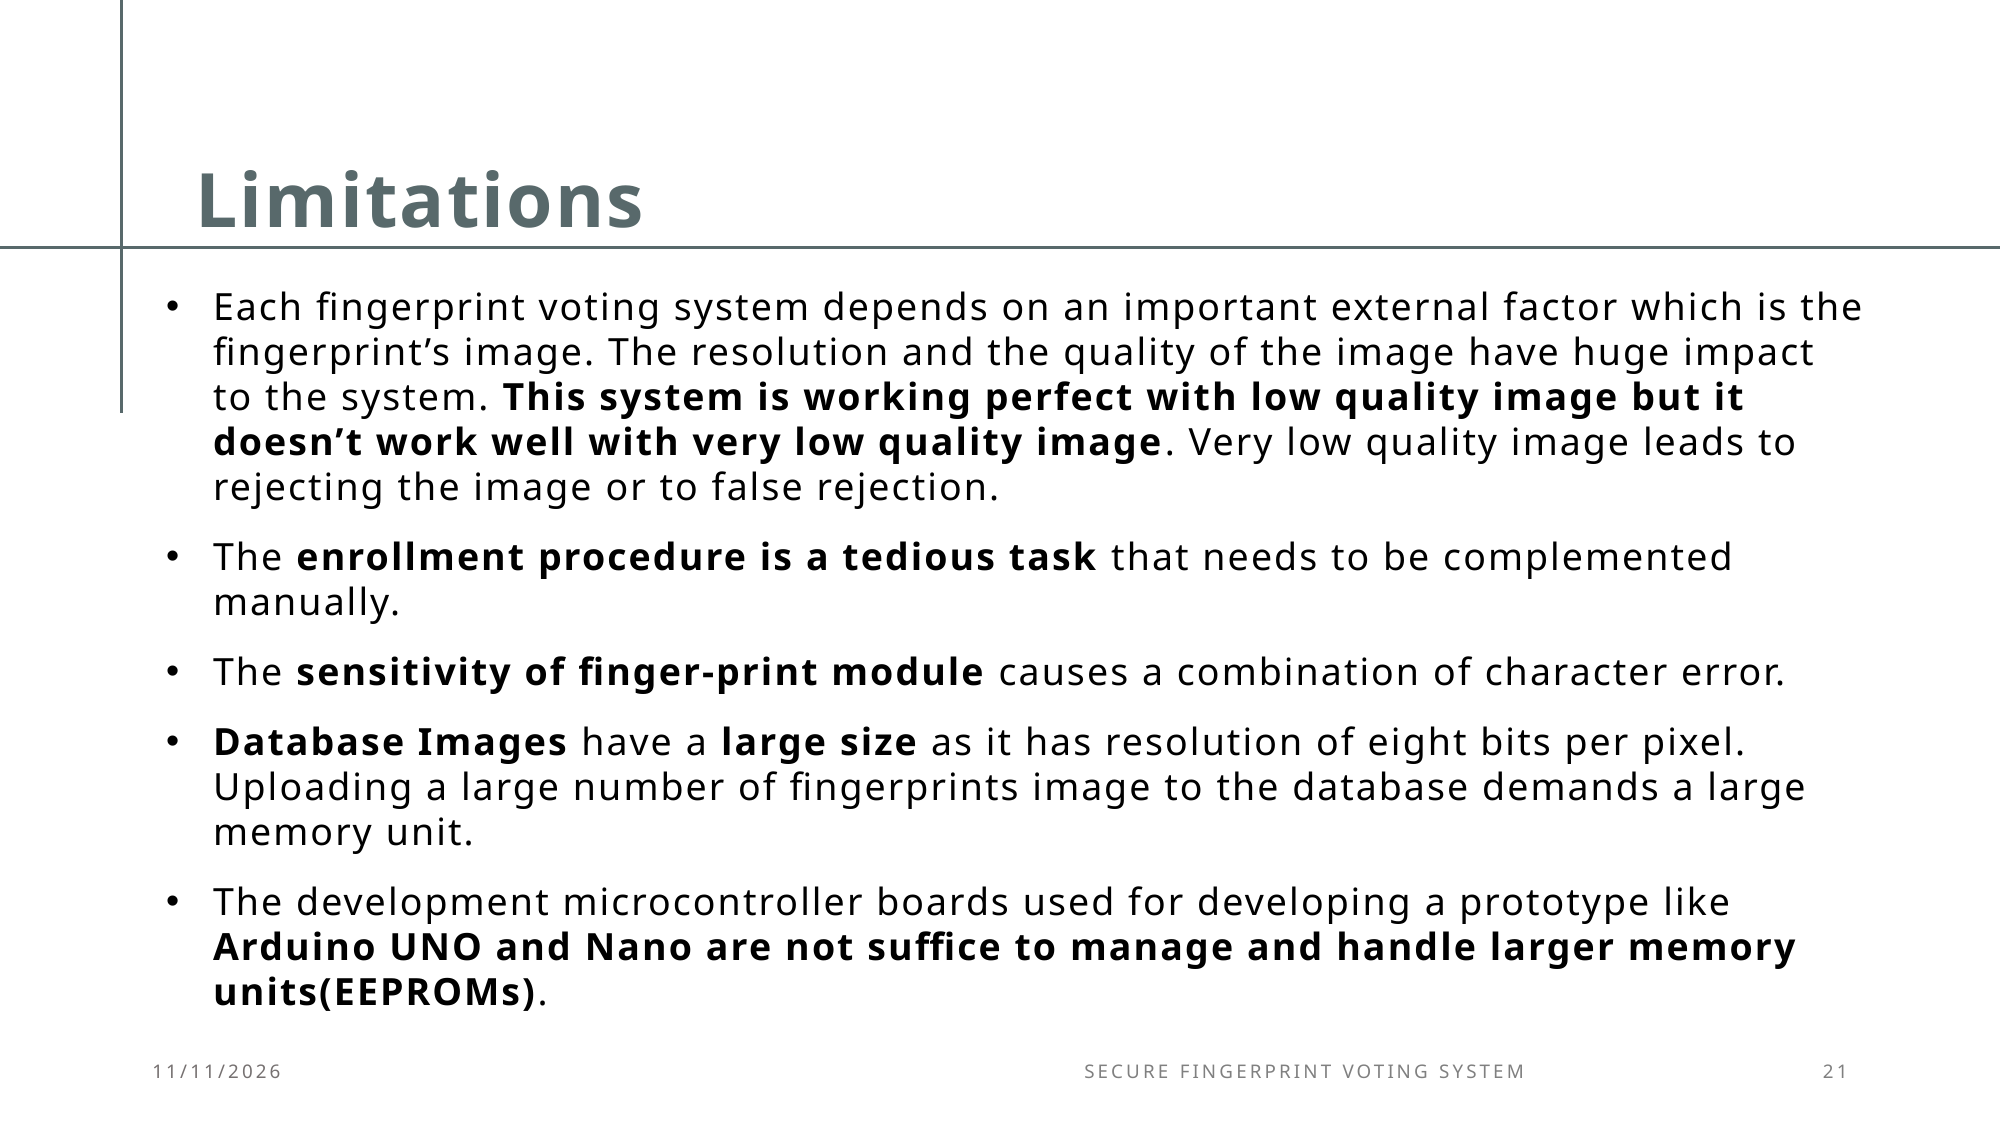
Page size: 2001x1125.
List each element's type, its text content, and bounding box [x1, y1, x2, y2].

footer Secure Fingerprint Voting System [1069, 1042, 1587, 1103]
title Limitations [137, 148, 2000, 260]
list Each fingerprint voting system depends on an important external factor which is the fingerprint’s image. The resolution and the quality of the image have huge impact to the system. This system is working perfect with low quality image but it doesn’t work well with very low quality image. Very low quality image leads to rejecting the image or to false rejection. The enrollment procedure is a tedious task that needs to be complemented manually. The sensitivity of finger-print module causes a combination of character error. Database Images have a large size as it has resolution of eight bits per pixel. Uploading a large number of fingerprints image to the database demands a large memory unit. The development microcontroller boards used for developing a prototype like Arduino UNO and Nano are not suffice to manage and handle larger memory units(EEPROMs). [151, 275, 1883, 957]
slide_number 21 [1724, 1042, 1863, 1103]
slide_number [137, 1042, 588, 1103]
